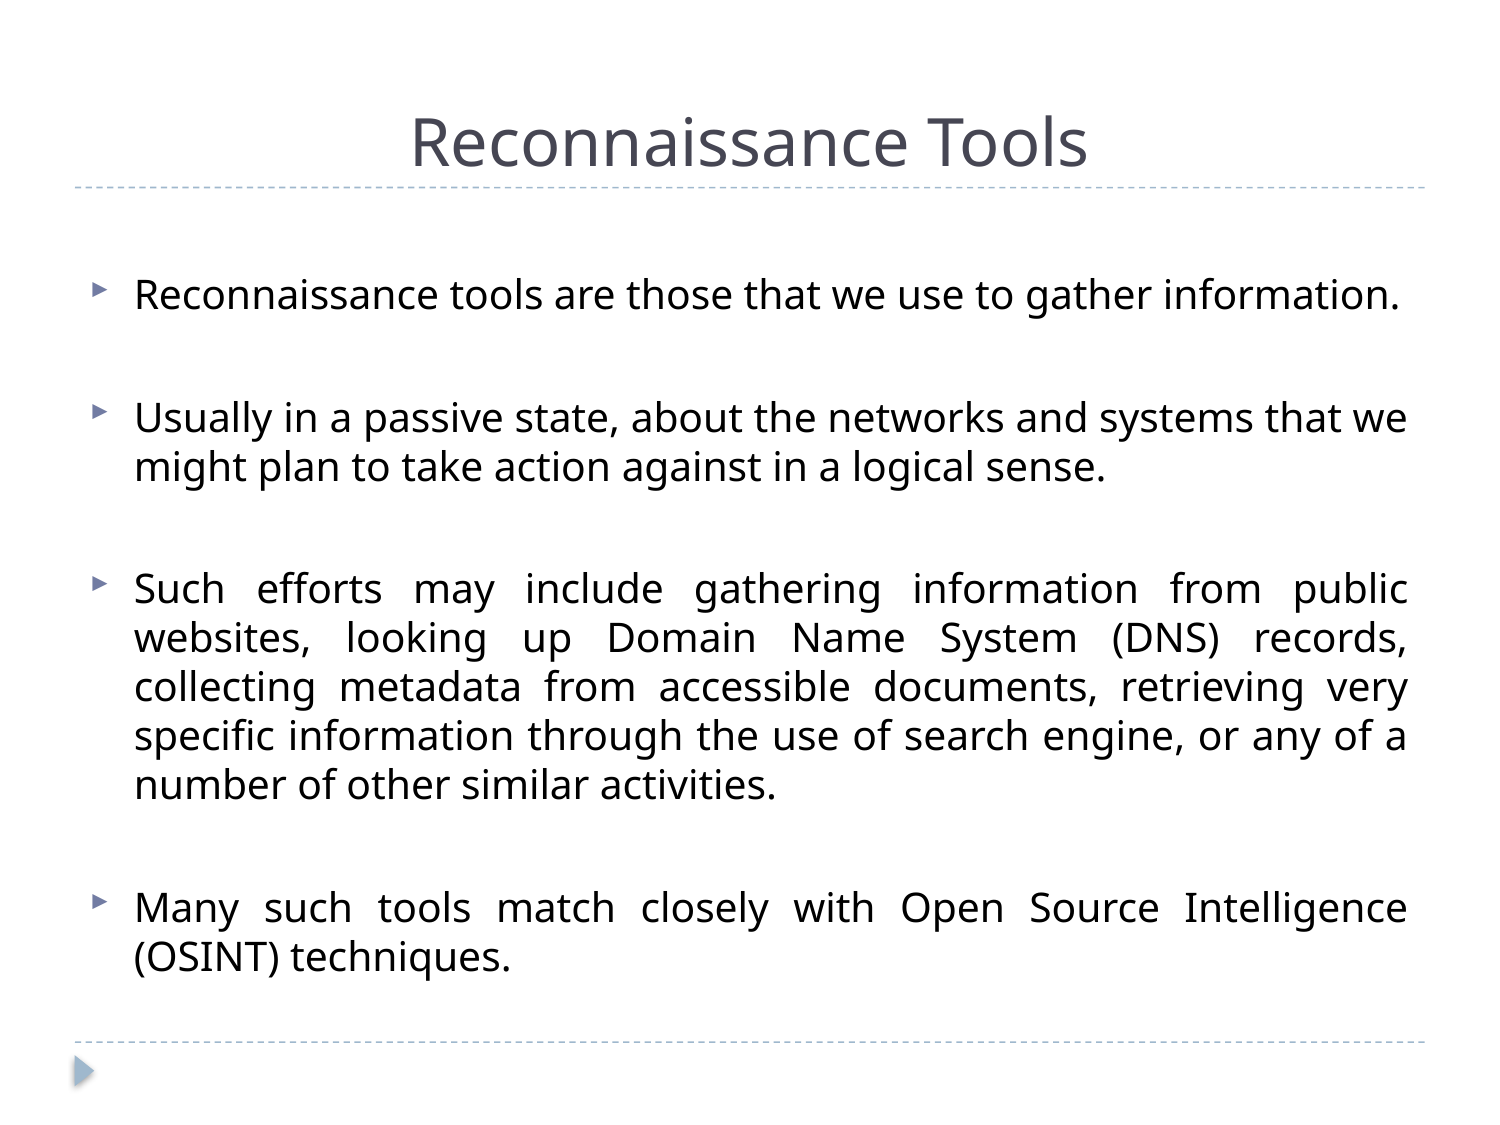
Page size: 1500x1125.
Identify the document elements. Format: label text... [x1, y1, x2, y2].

title Reconnaissance Tools [75, 24, 1425, 188]
list Reconnaissance tools are those that we use to gather information. Usually in a passive state, about the networks and systems that we might plan to take action against in a logical sense. Such efforts may include gathering information from public websites, looking up Domain Name System (DNS) records, collecting metadata from accessible documents, retrieving very specific information through the use of search engine, or any of a number of other similar activities. Many such tools match closely with Open Source Intelligence (OSINT) techniques. [75, 200, 1425, 1010]
